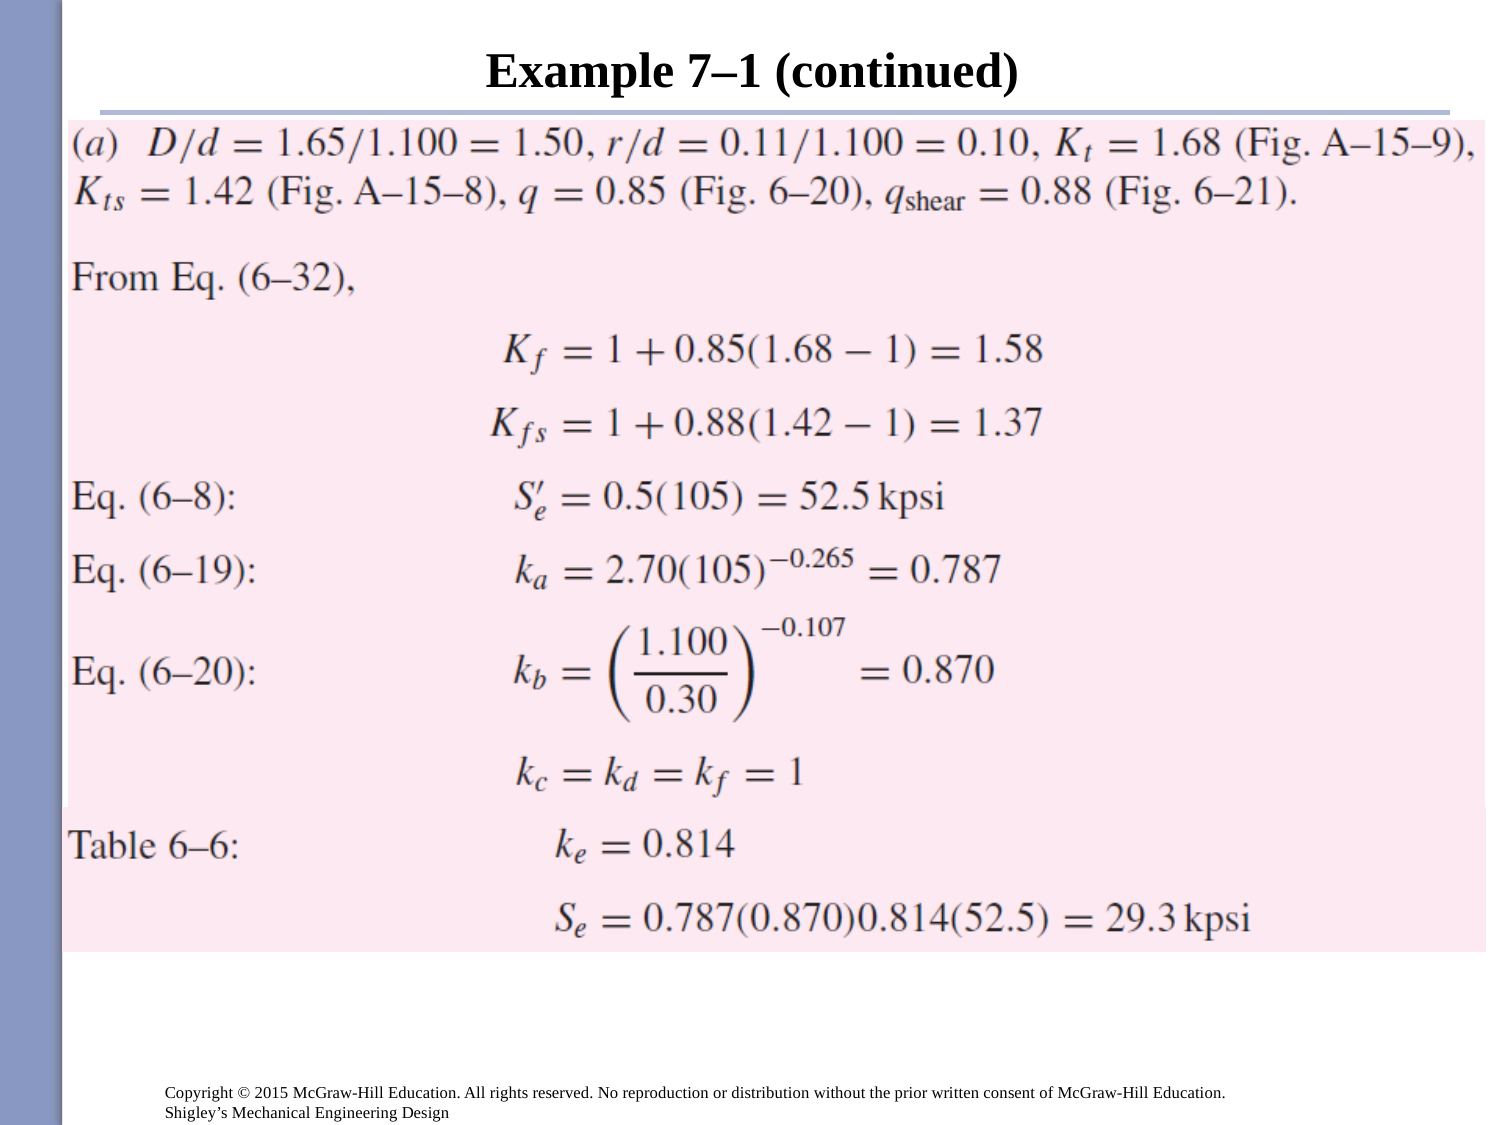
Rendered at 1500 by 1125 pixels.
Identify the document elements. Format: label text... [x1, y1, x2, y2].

picture [62, 119, 1487, 952]
title Example 7–1 (continued) [137, 30, 1368, 106]
